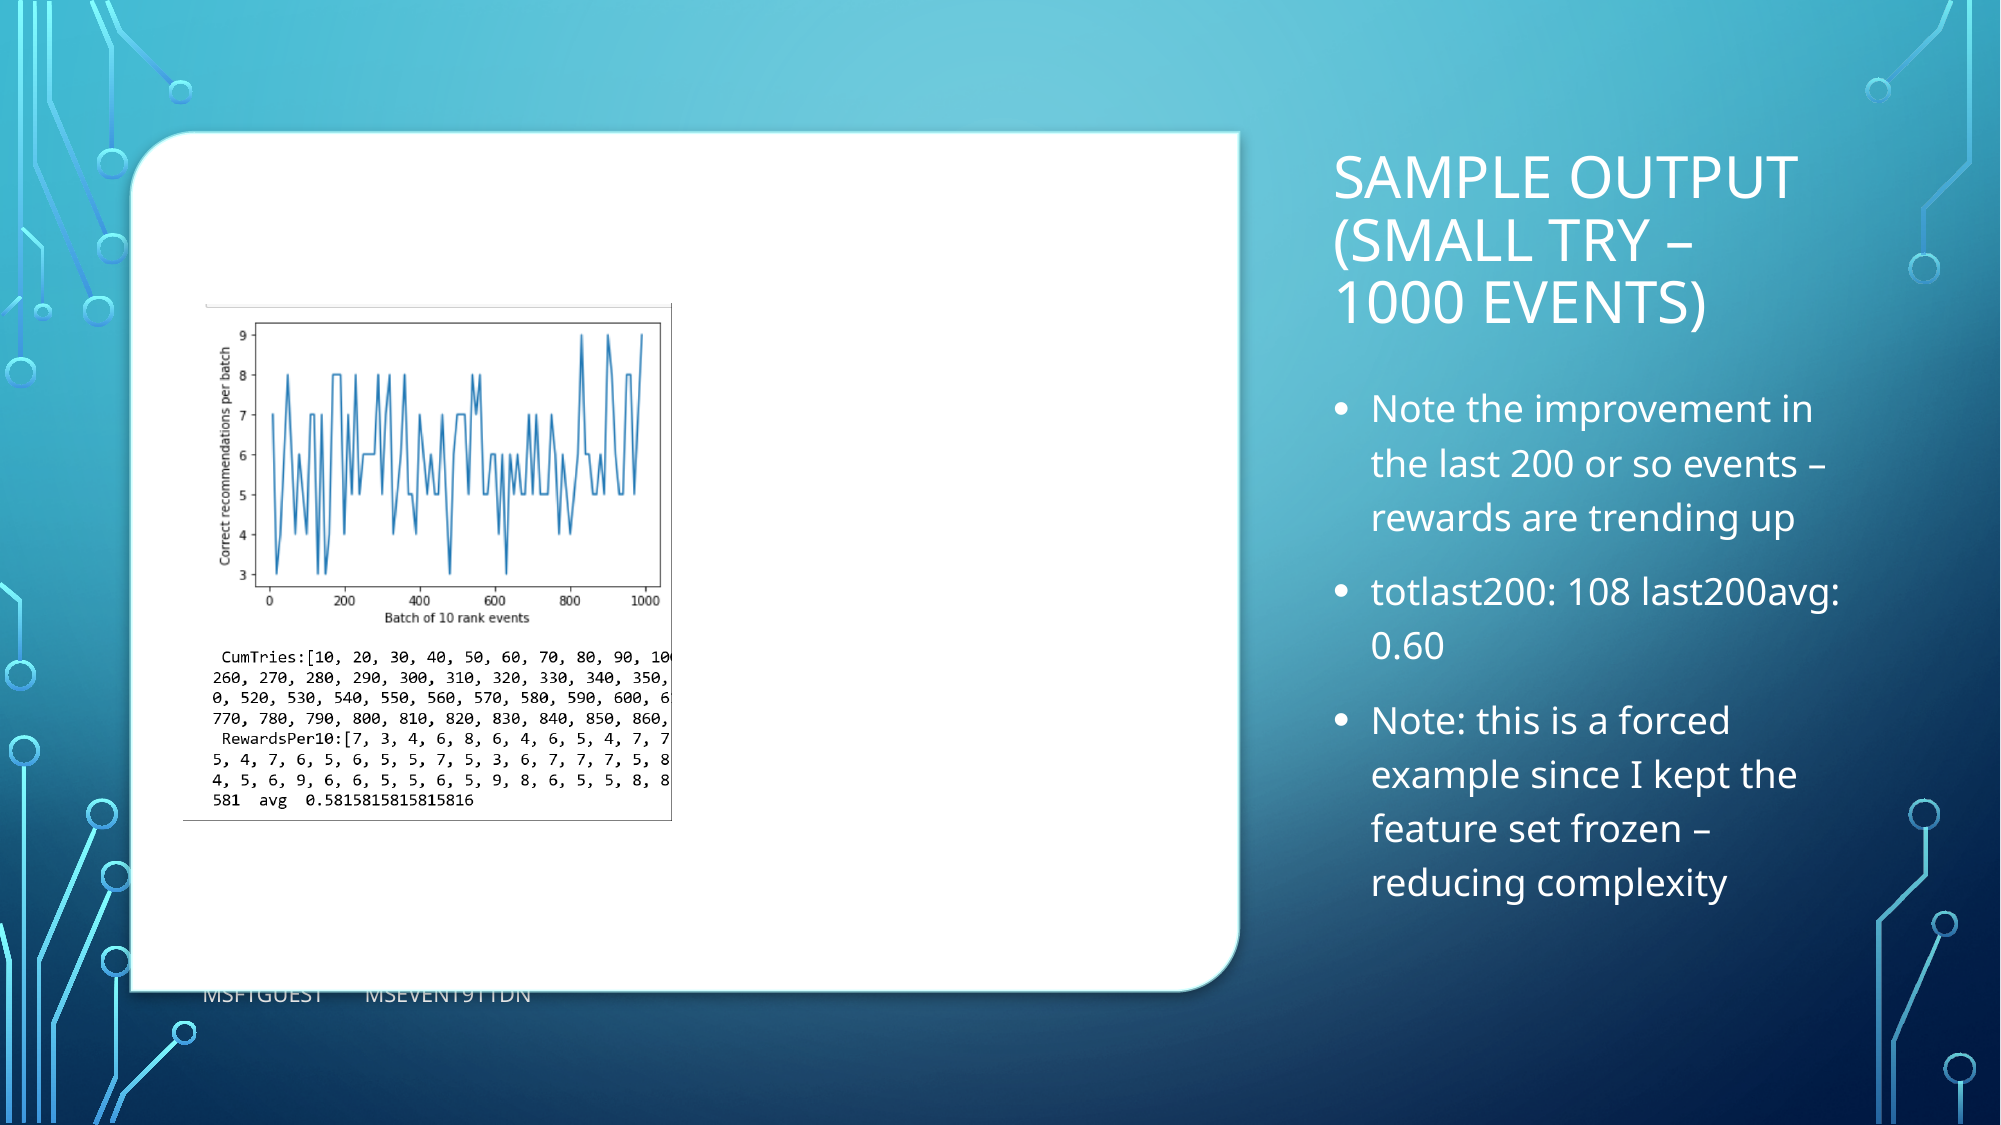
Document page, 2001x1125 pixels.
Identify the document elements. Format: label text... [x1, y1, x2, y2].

text_box [129, 131, 1241, 993]
list Note the improvement in the last 200 or so events – rewards are trending up totlast200: 108 last200avg: 0.60 Note: this is a forced example since I kept the feature set frozen – reducing complexity [1318, 369, 1857, 950]
picture [183, 302, 672, 822]
title Sample output (small try – 1000 events) [1318, 101, 1857, 344]
footer MSFTGUEST msevent911dn [187, 965, 1211, 1025]
